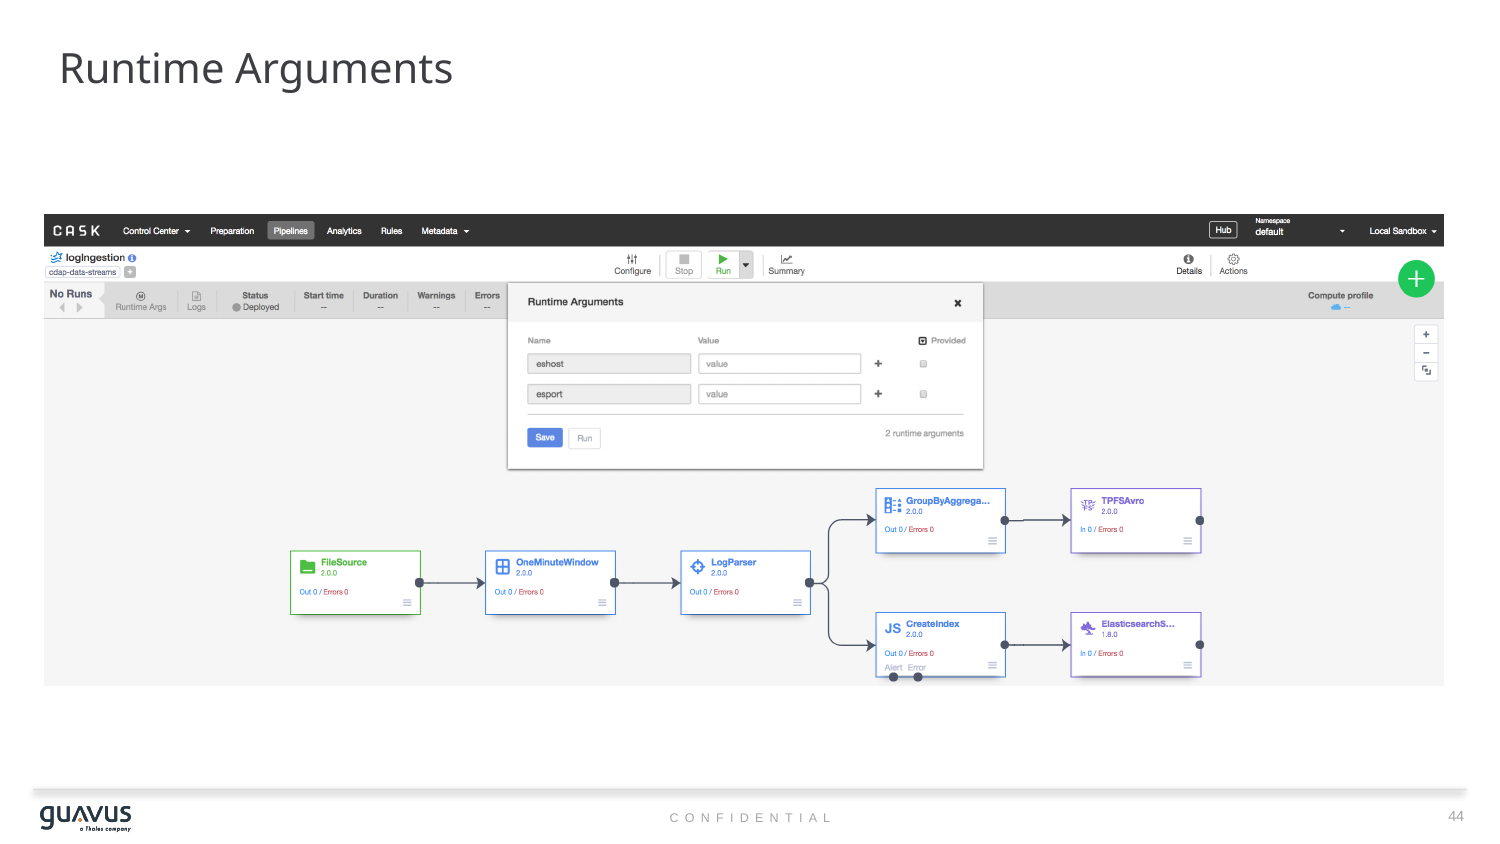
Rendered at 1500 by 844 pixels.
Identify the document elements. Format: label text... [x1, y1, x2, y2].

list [44, 214, 1444, 686]
picture [27, 796, 146, 841]
title Runtime Arguments [43, 10, 1467, 130]
